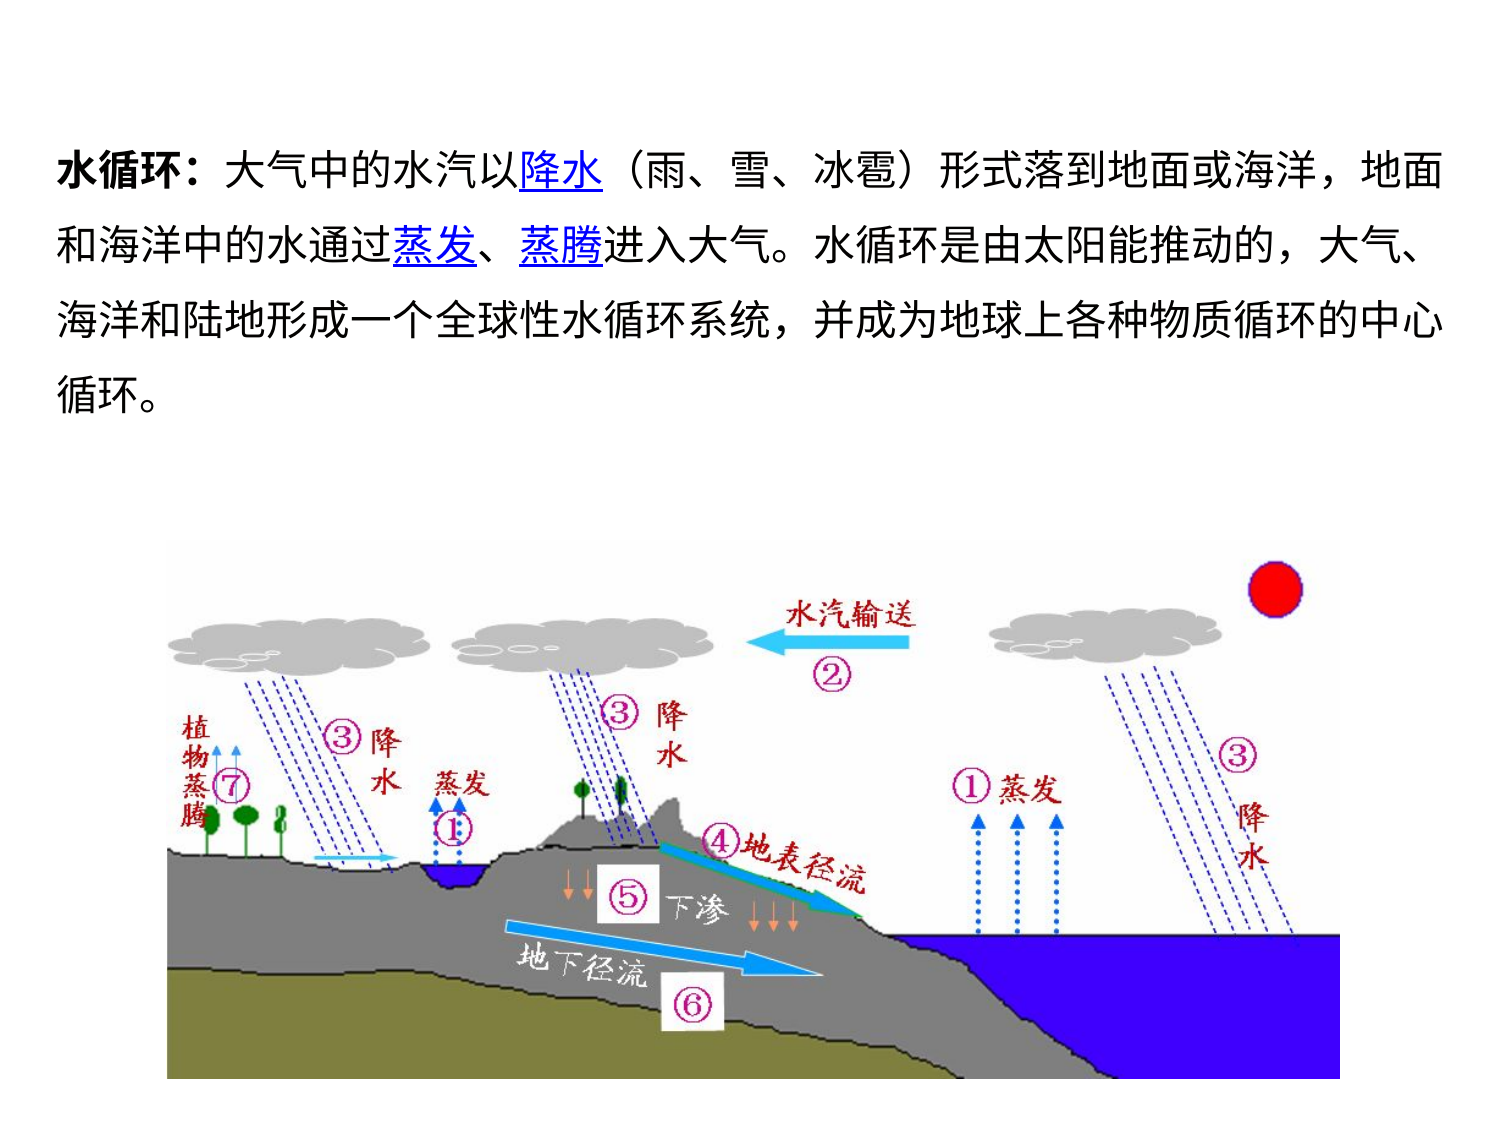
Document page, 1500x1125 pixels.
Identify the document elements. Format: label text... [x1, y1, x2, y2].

text_box 水循环：大气中的水汽以降水（雨、雪、冰雹）形式落到地面或海洋，地面和海洋中的水通过蒸发、蒸腾进入大气。水循环是由太阳能推动的，大气、海洋和陆地形成一个全球性水循环系统，并成为地球上各种物质循环的中心循环。 [41, 111, 1459, 427]
picture [166, 540, 1340, 1079]
